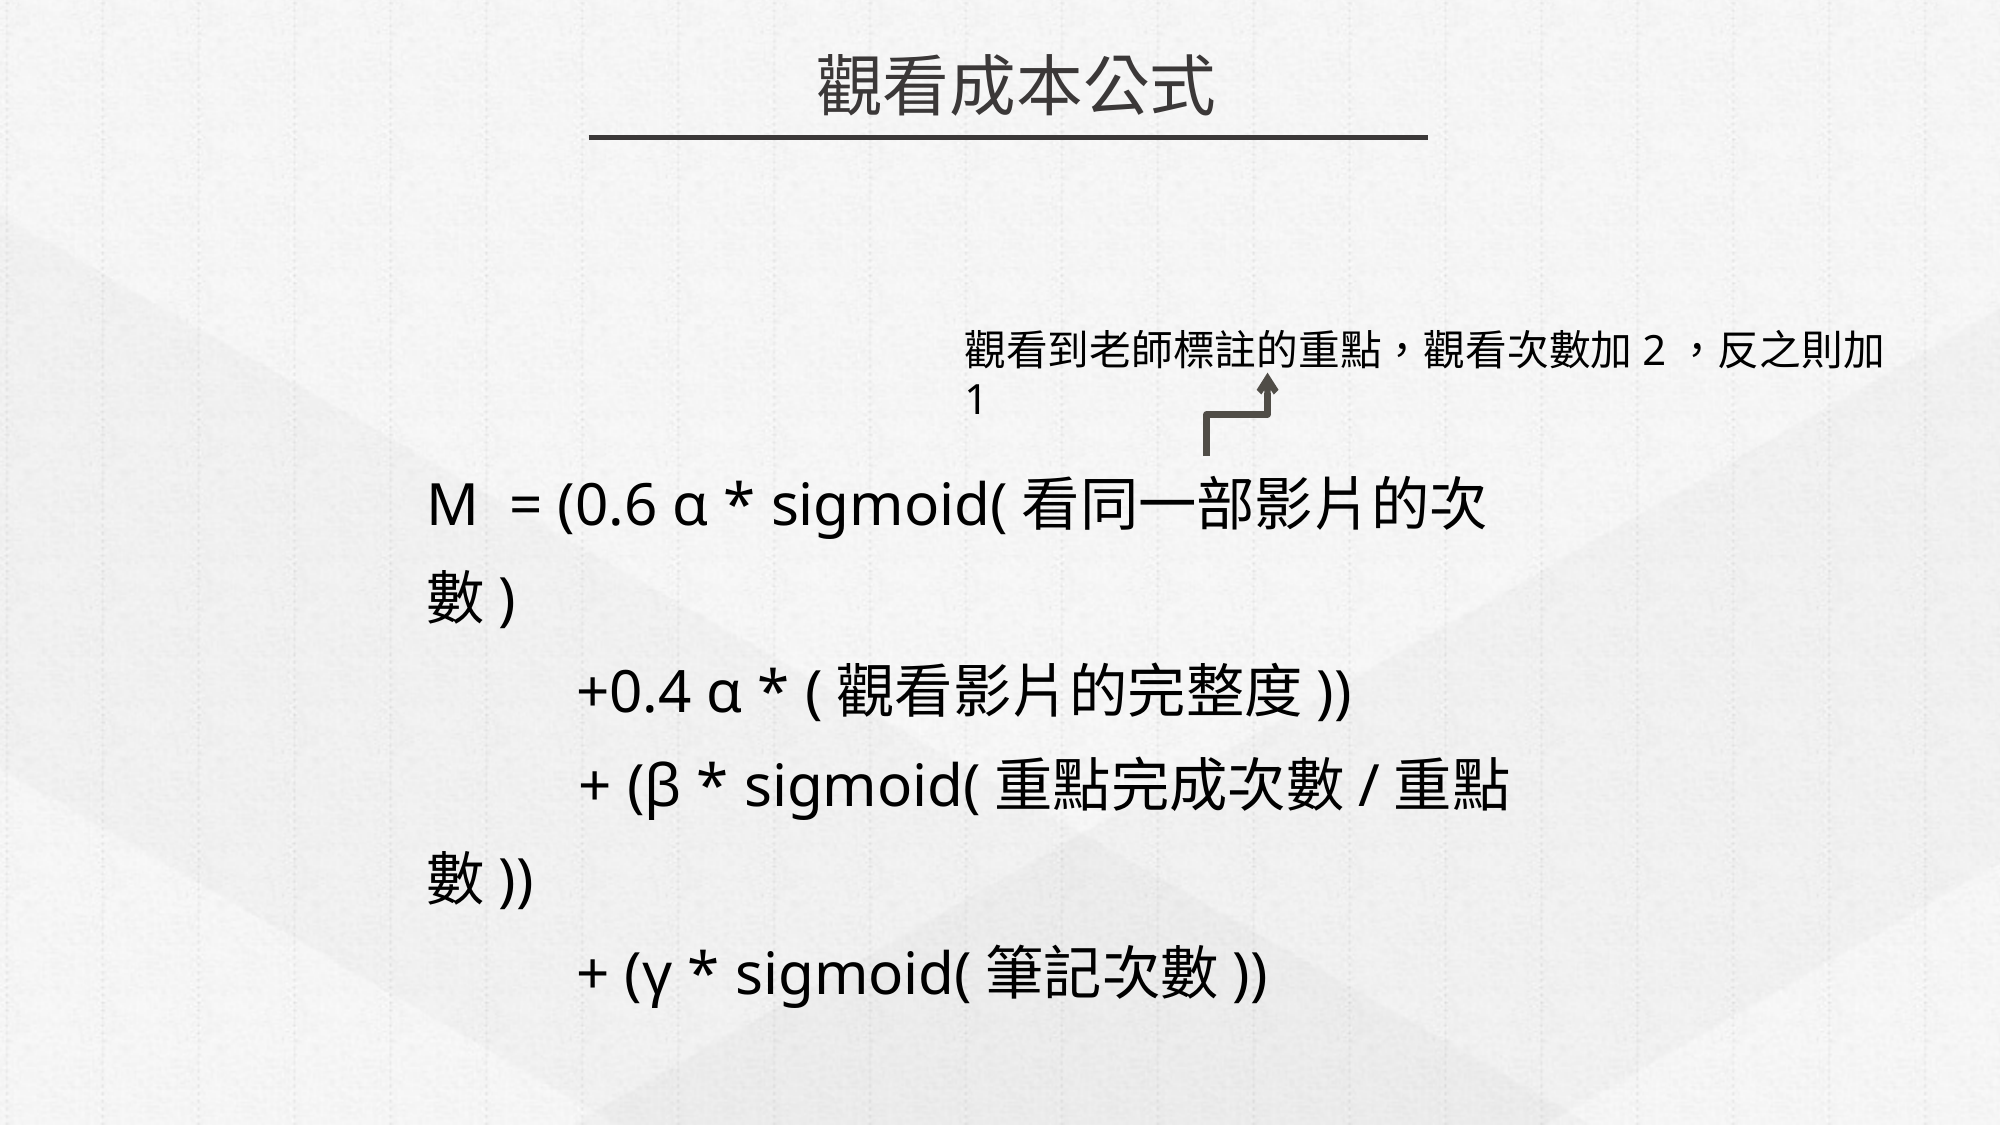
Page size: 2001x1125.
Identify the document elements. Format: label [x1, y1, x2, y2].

text_box [411, 315, 1908, 830]
text_box [561, 36, 1472, 138]
picture [0, 0, 2000, 1125]
